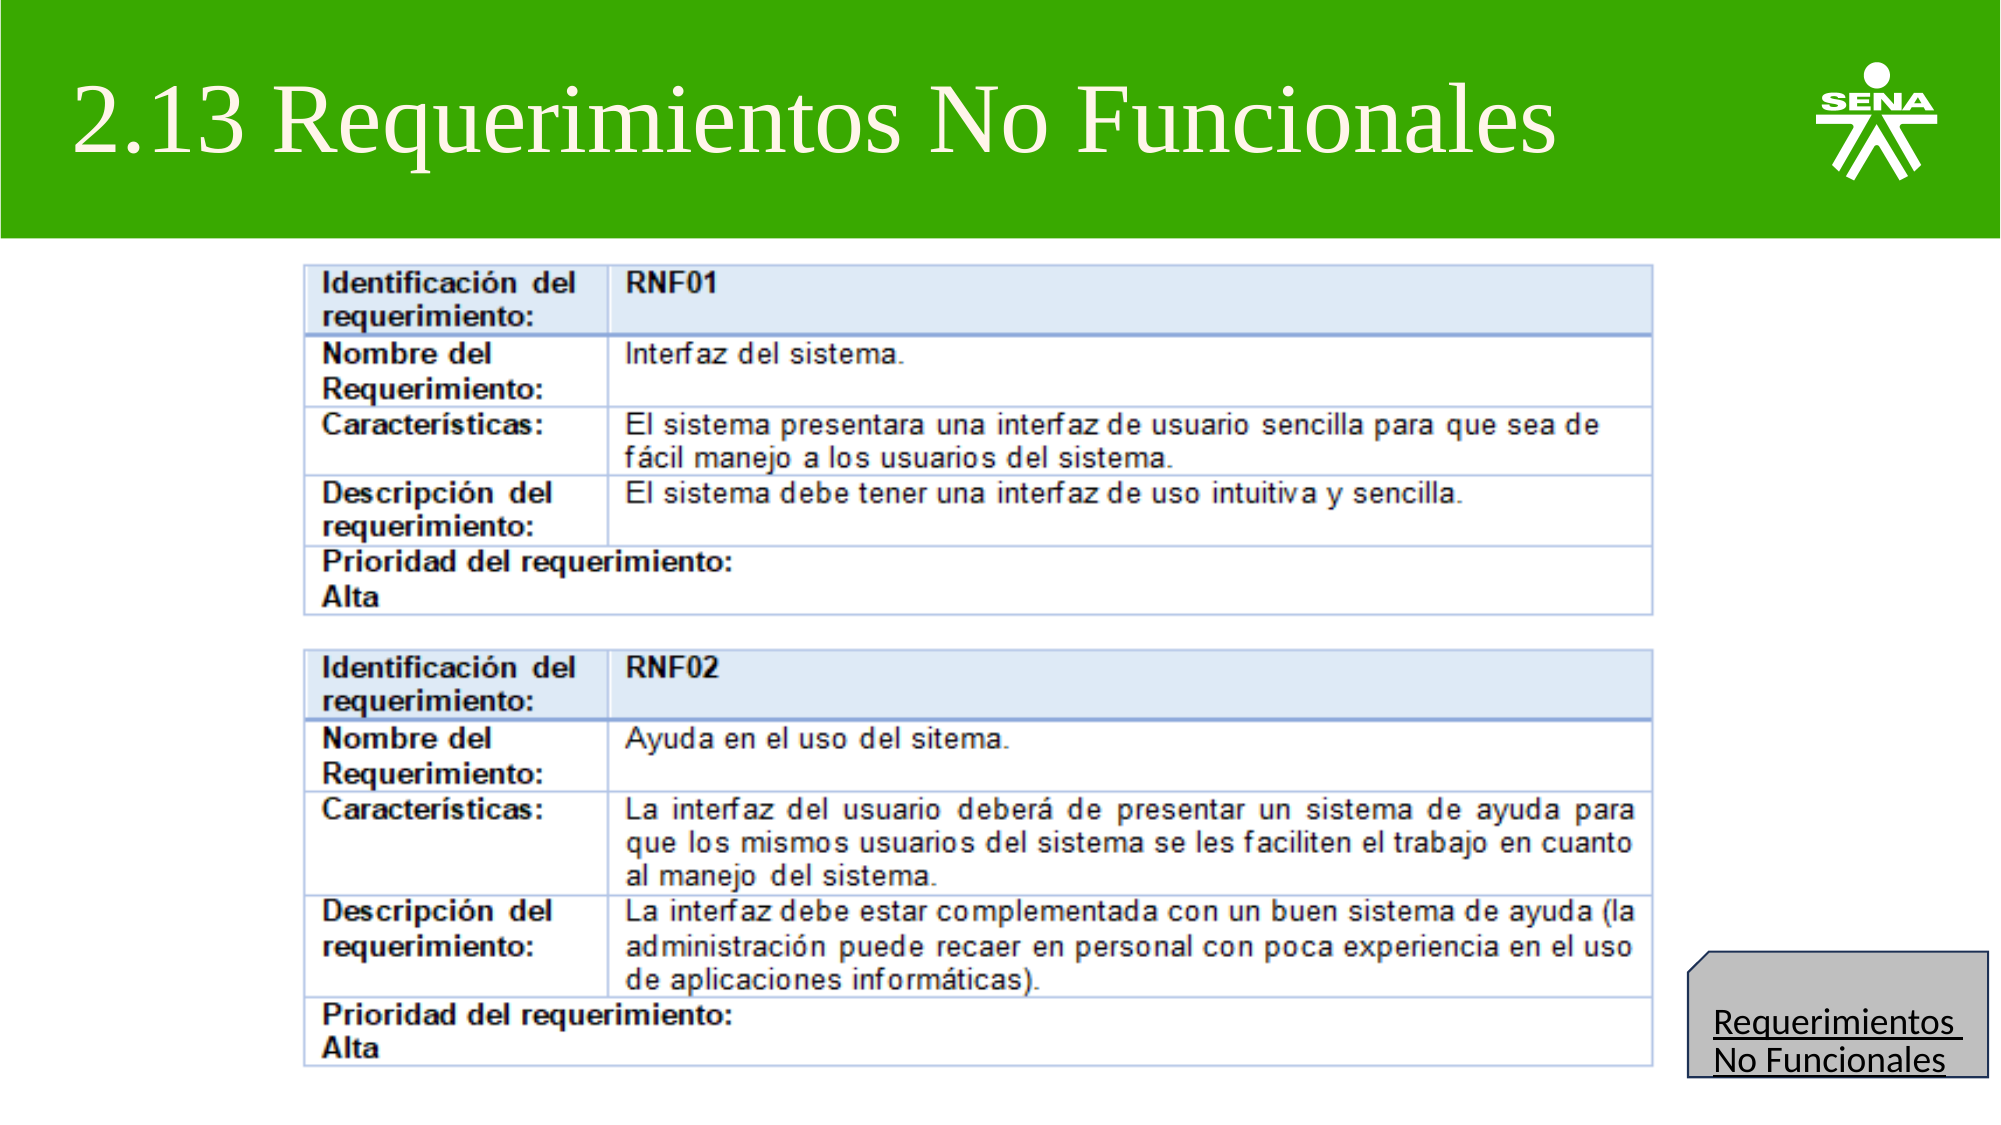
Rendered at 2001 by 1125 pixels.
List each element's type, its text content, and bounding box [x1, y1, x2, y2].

text_box Requerimientos No Funcionales [1686, 950, 1990, 1079]
title 2.13 Requerimientos No Funcionales [55, 65, 1781, 283]
picture [0, 0, 2001, 1125]
